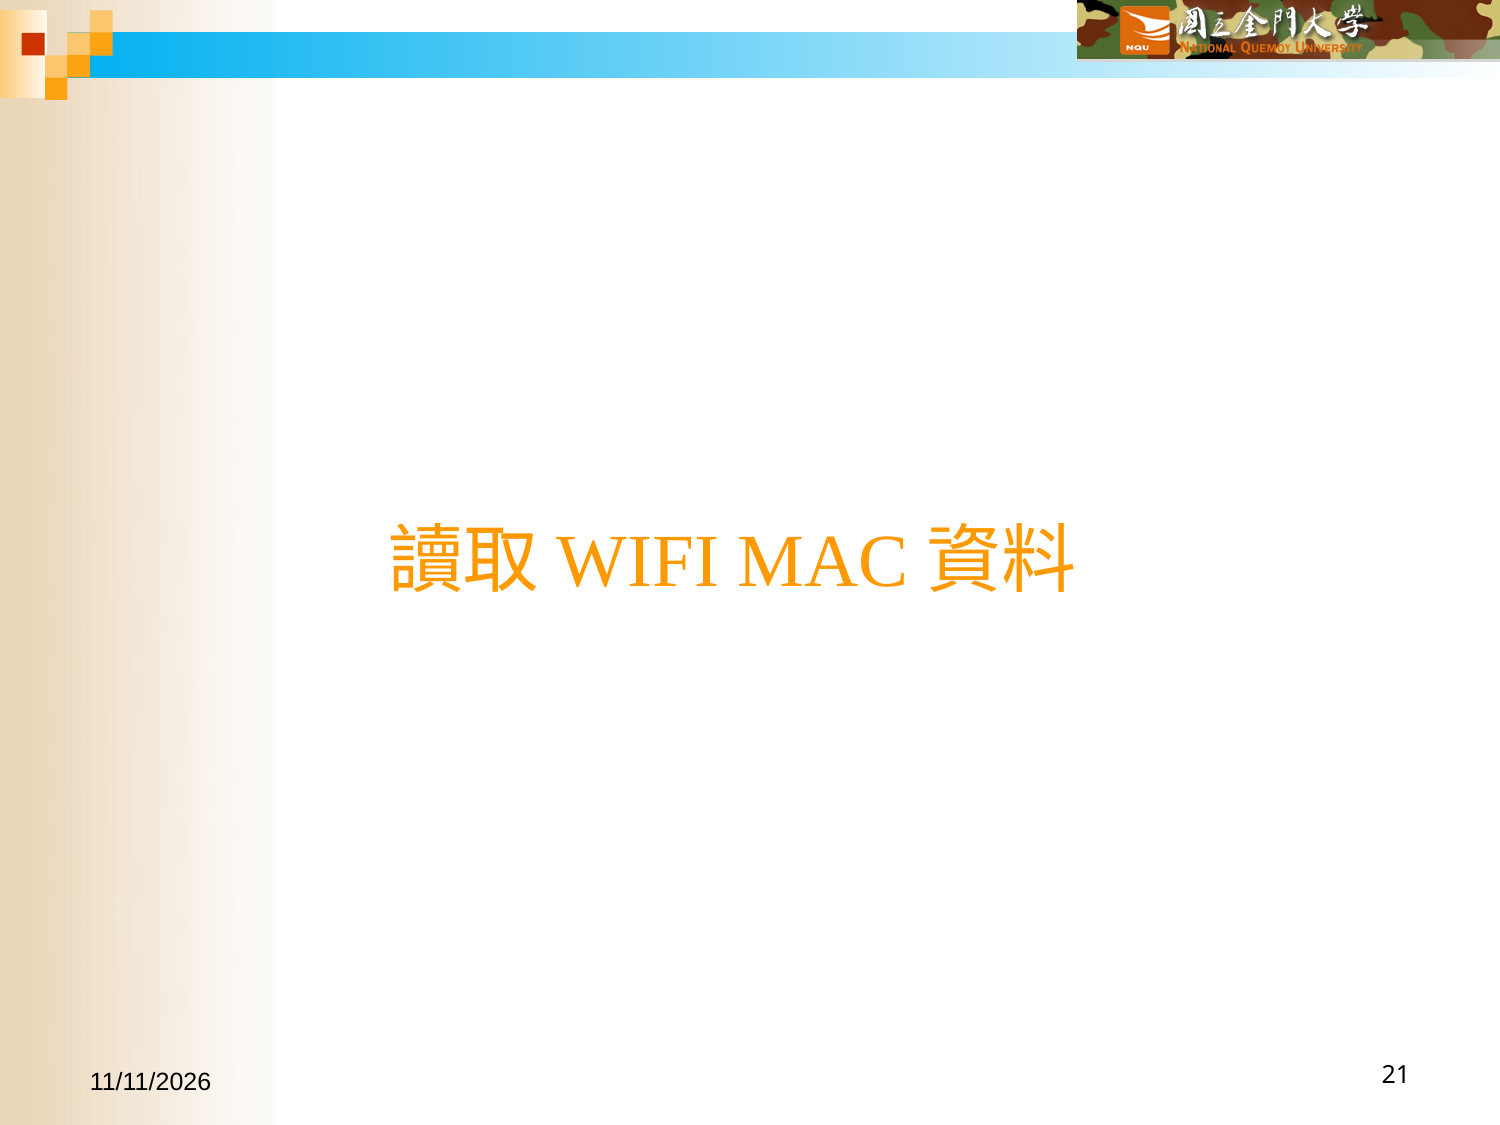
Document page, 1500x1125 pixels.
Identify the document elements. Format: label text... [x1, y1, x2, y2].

text_box 21 [1074, 1024, 1425, 1100]
title 讀取WIFI MAC資料 [214, 444, 1252, 670]
picture [1077, 0, 1500, 62]
text_box 2016/10/3 [75, 1024, 425, 1103]
